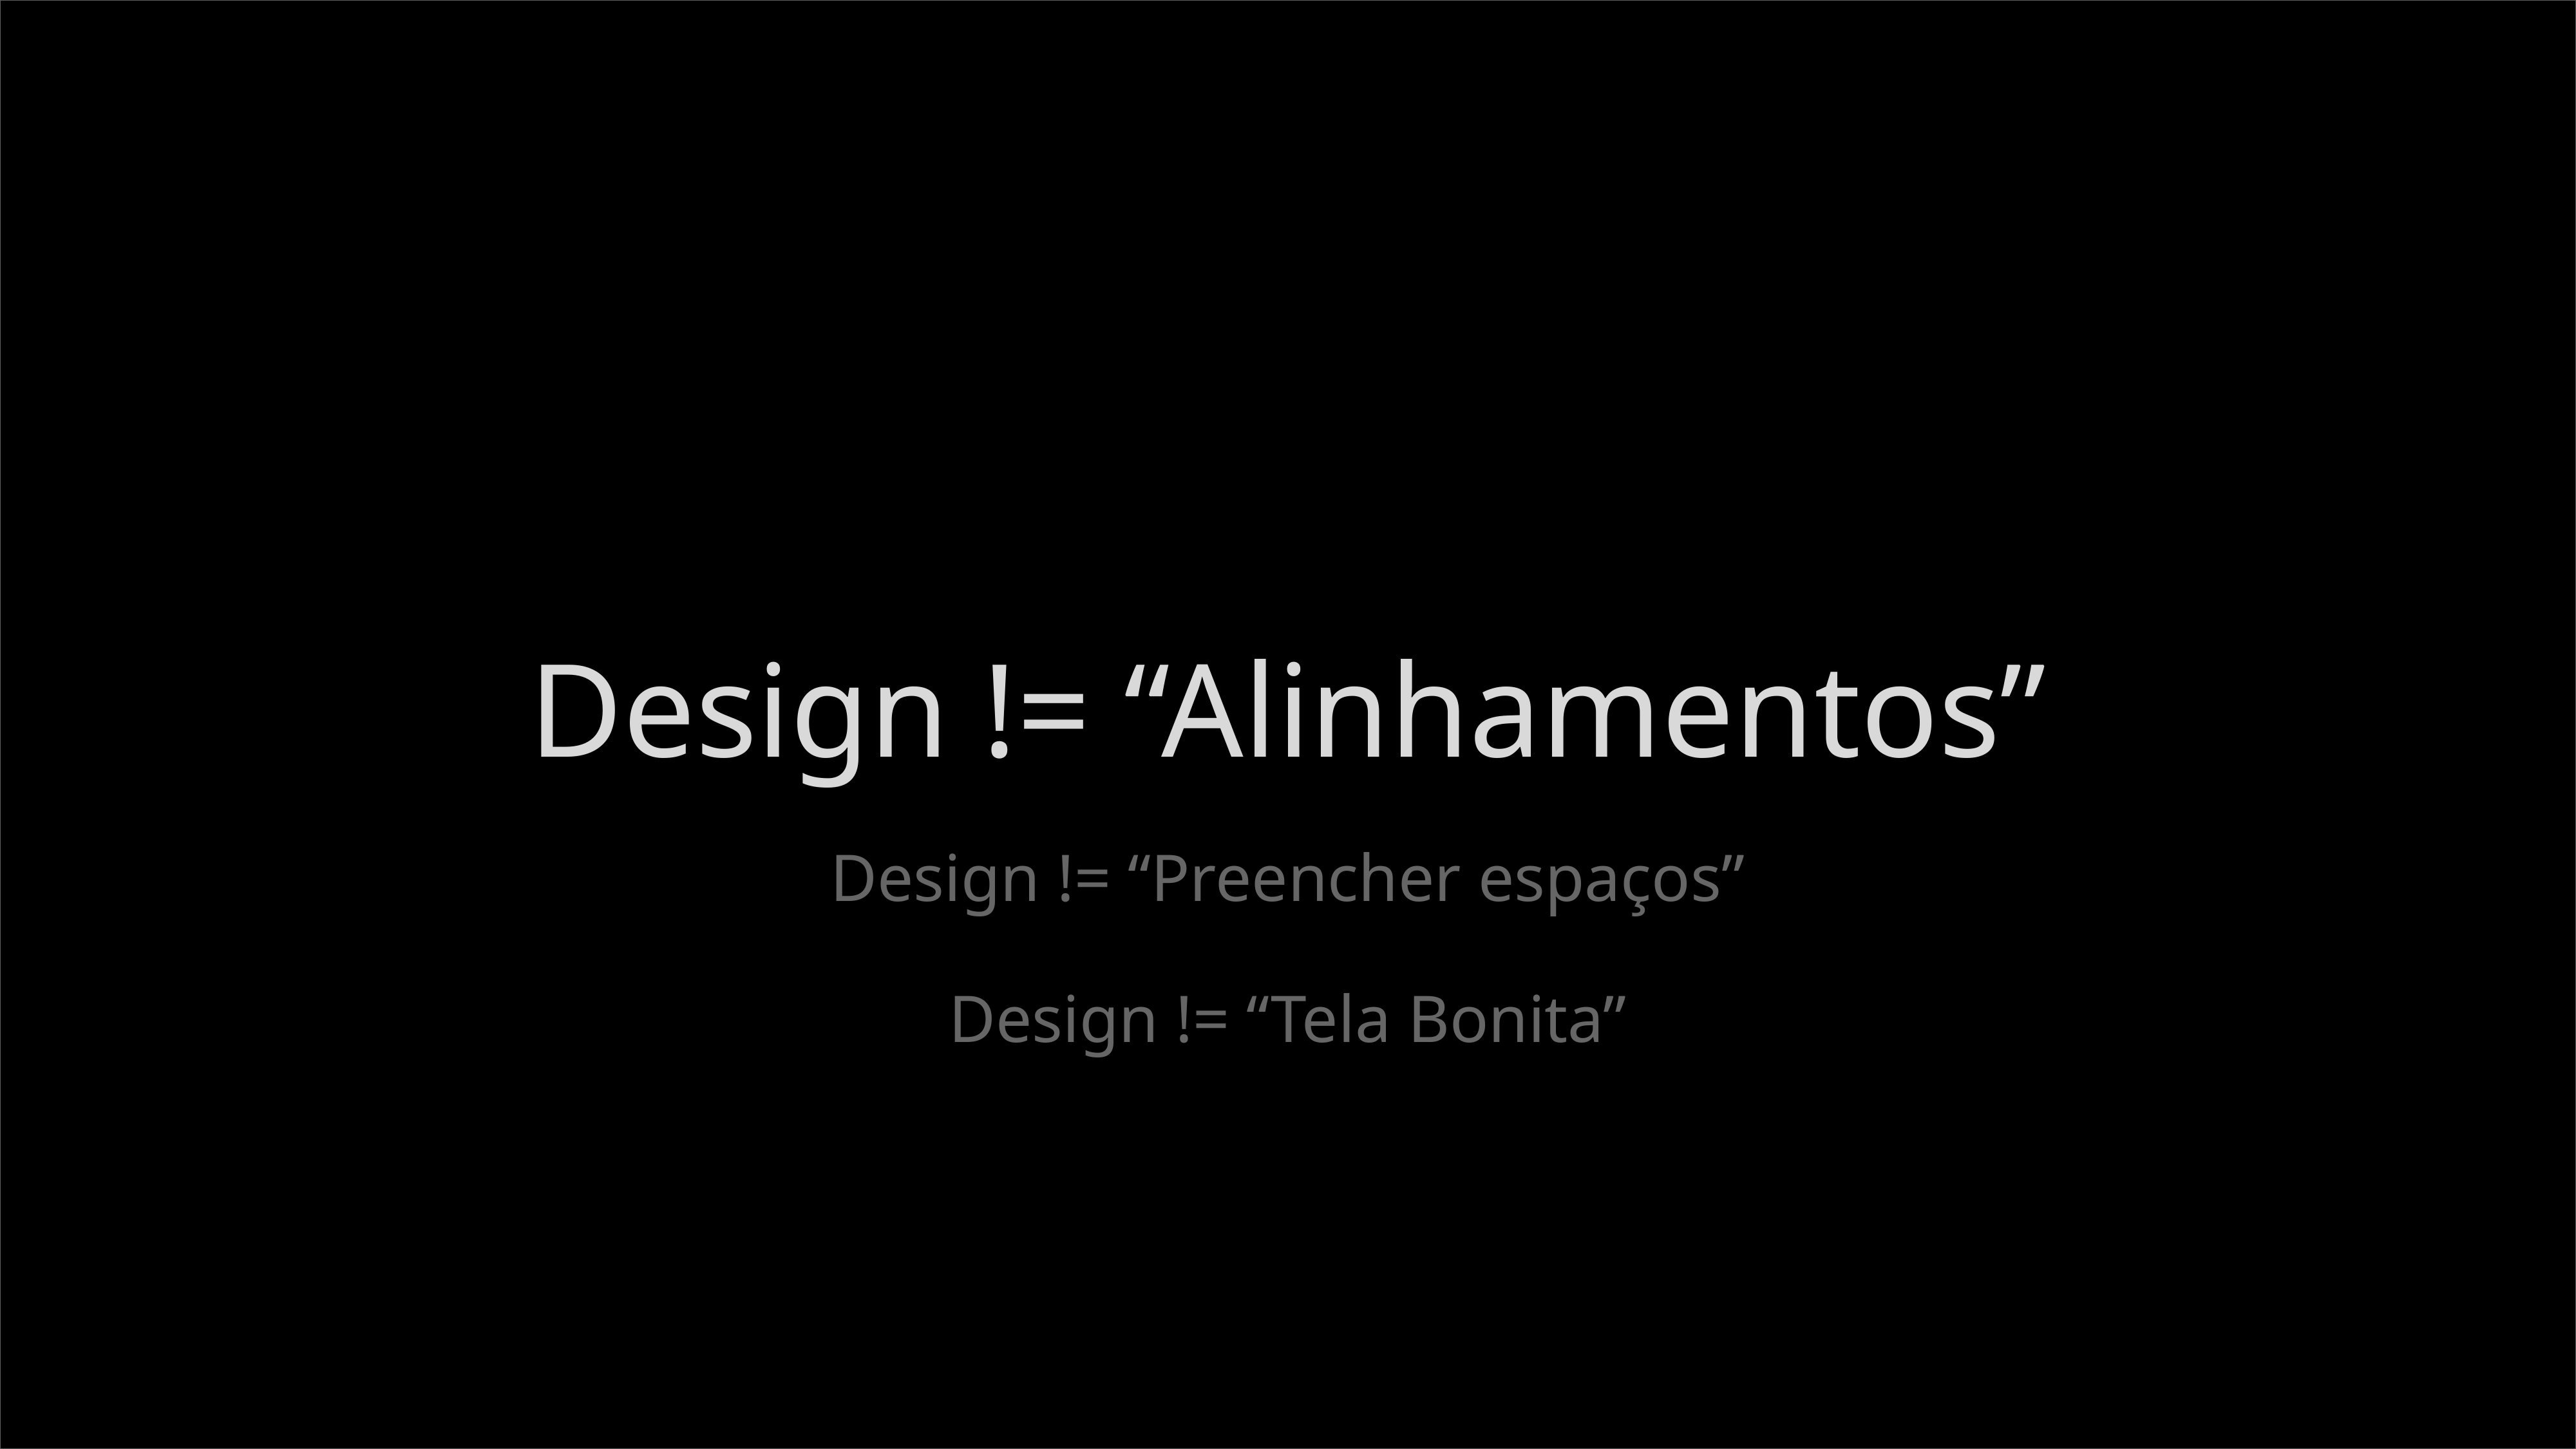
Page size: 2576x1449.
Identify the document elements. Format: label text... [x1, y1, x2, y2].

text_box Design != “Preencher espaços” [316, 805, 2260, 946]
text_box Design != “Tela Bonita” [535, 945, 2041, 1087]
text_box Design != “Alinhamentos” [316, 635, 2260, 776]
text_box [0, 0, 2576, 1449]
